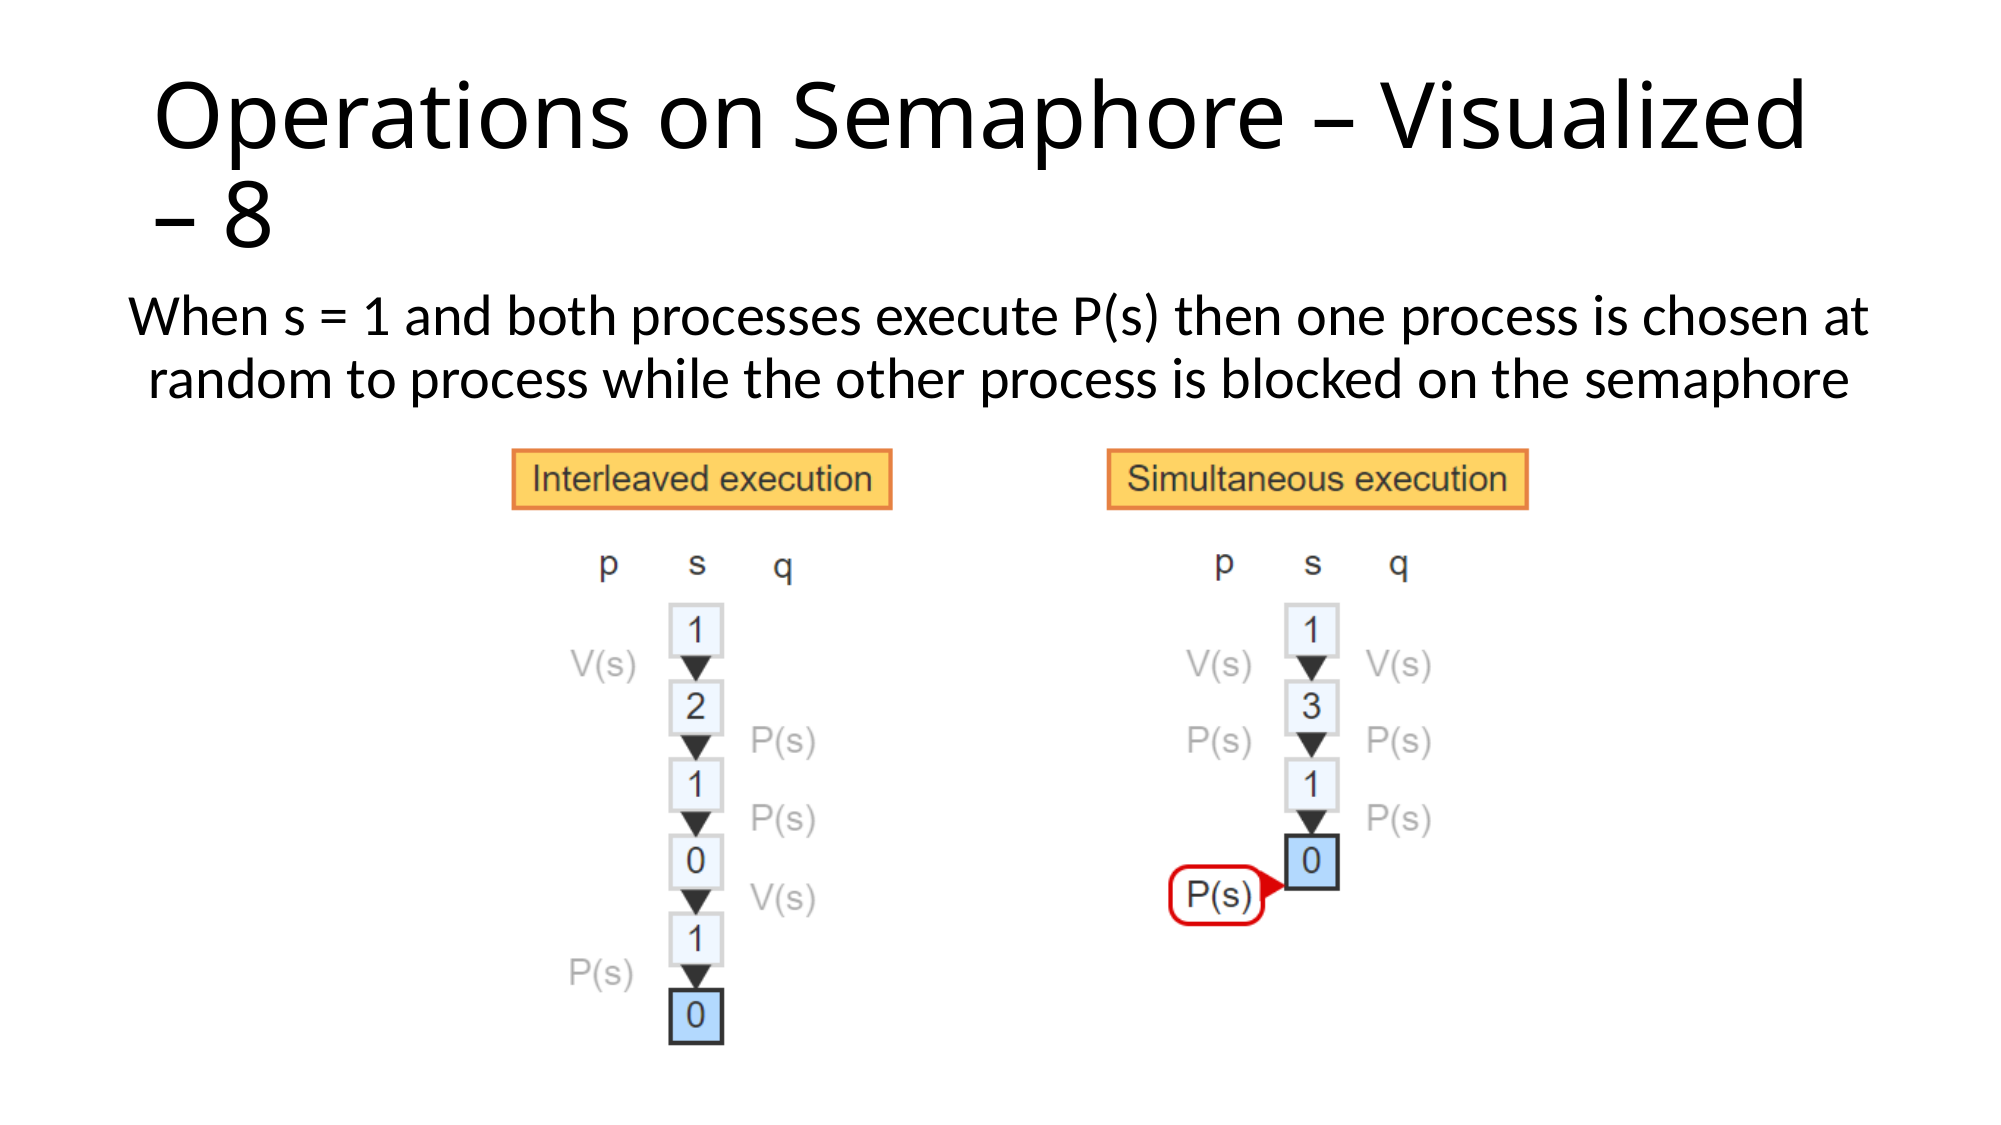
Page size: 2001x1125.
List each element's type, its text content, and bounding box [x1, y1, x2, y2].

picture [462, 431, 1538, 1066]
title Operations on Semaphore – Visualized – 8 [137, 59, 1863, 277]
list When s = 1 and both processes execute P(s) then one process is chosen at random to process while the other process is blocked on the semaphore [98, 277, 1902, 425]
